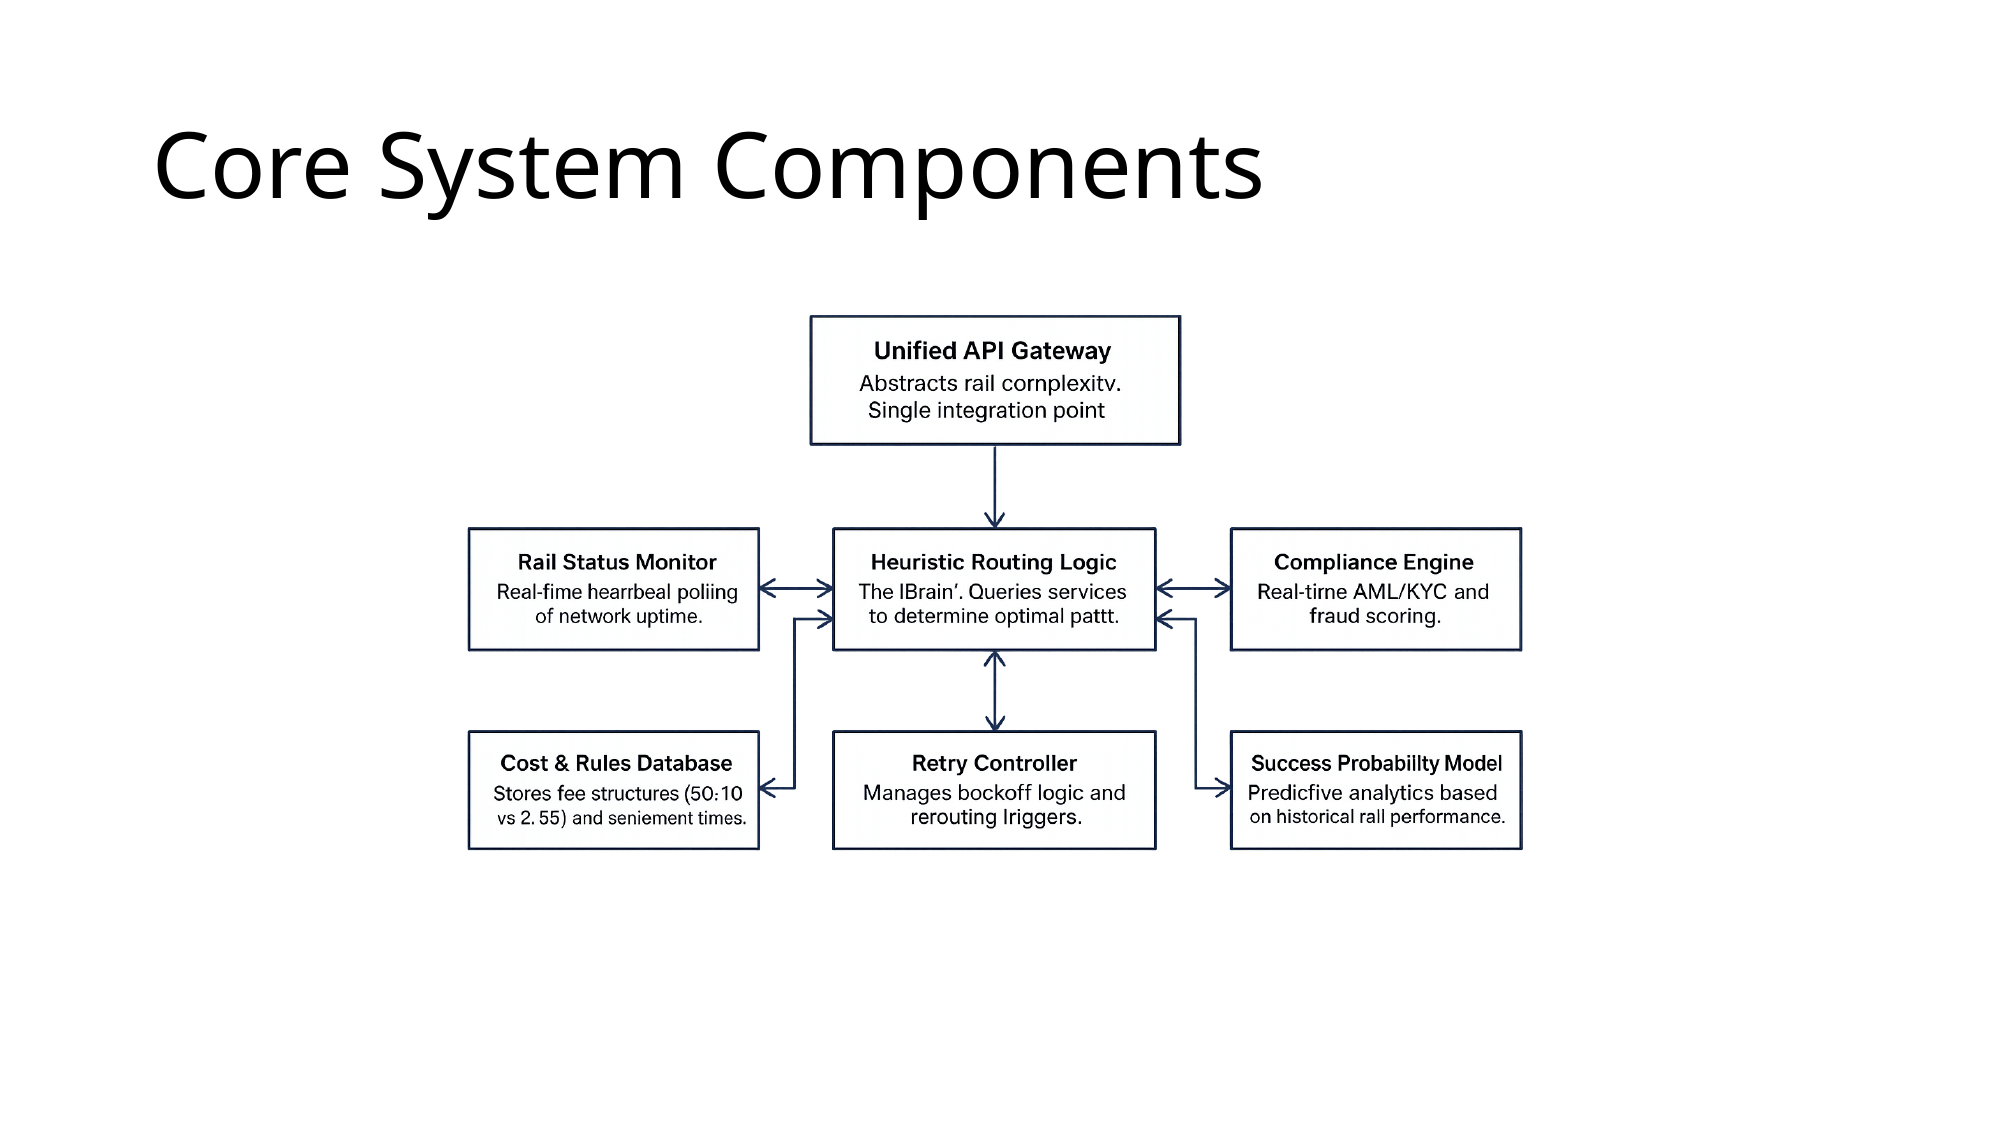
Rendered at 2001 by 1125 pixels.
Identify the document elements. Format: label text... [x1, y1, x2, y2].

title Core System Components [137, 59, 1863, 278]
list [464, 299, 1536, 1014]
